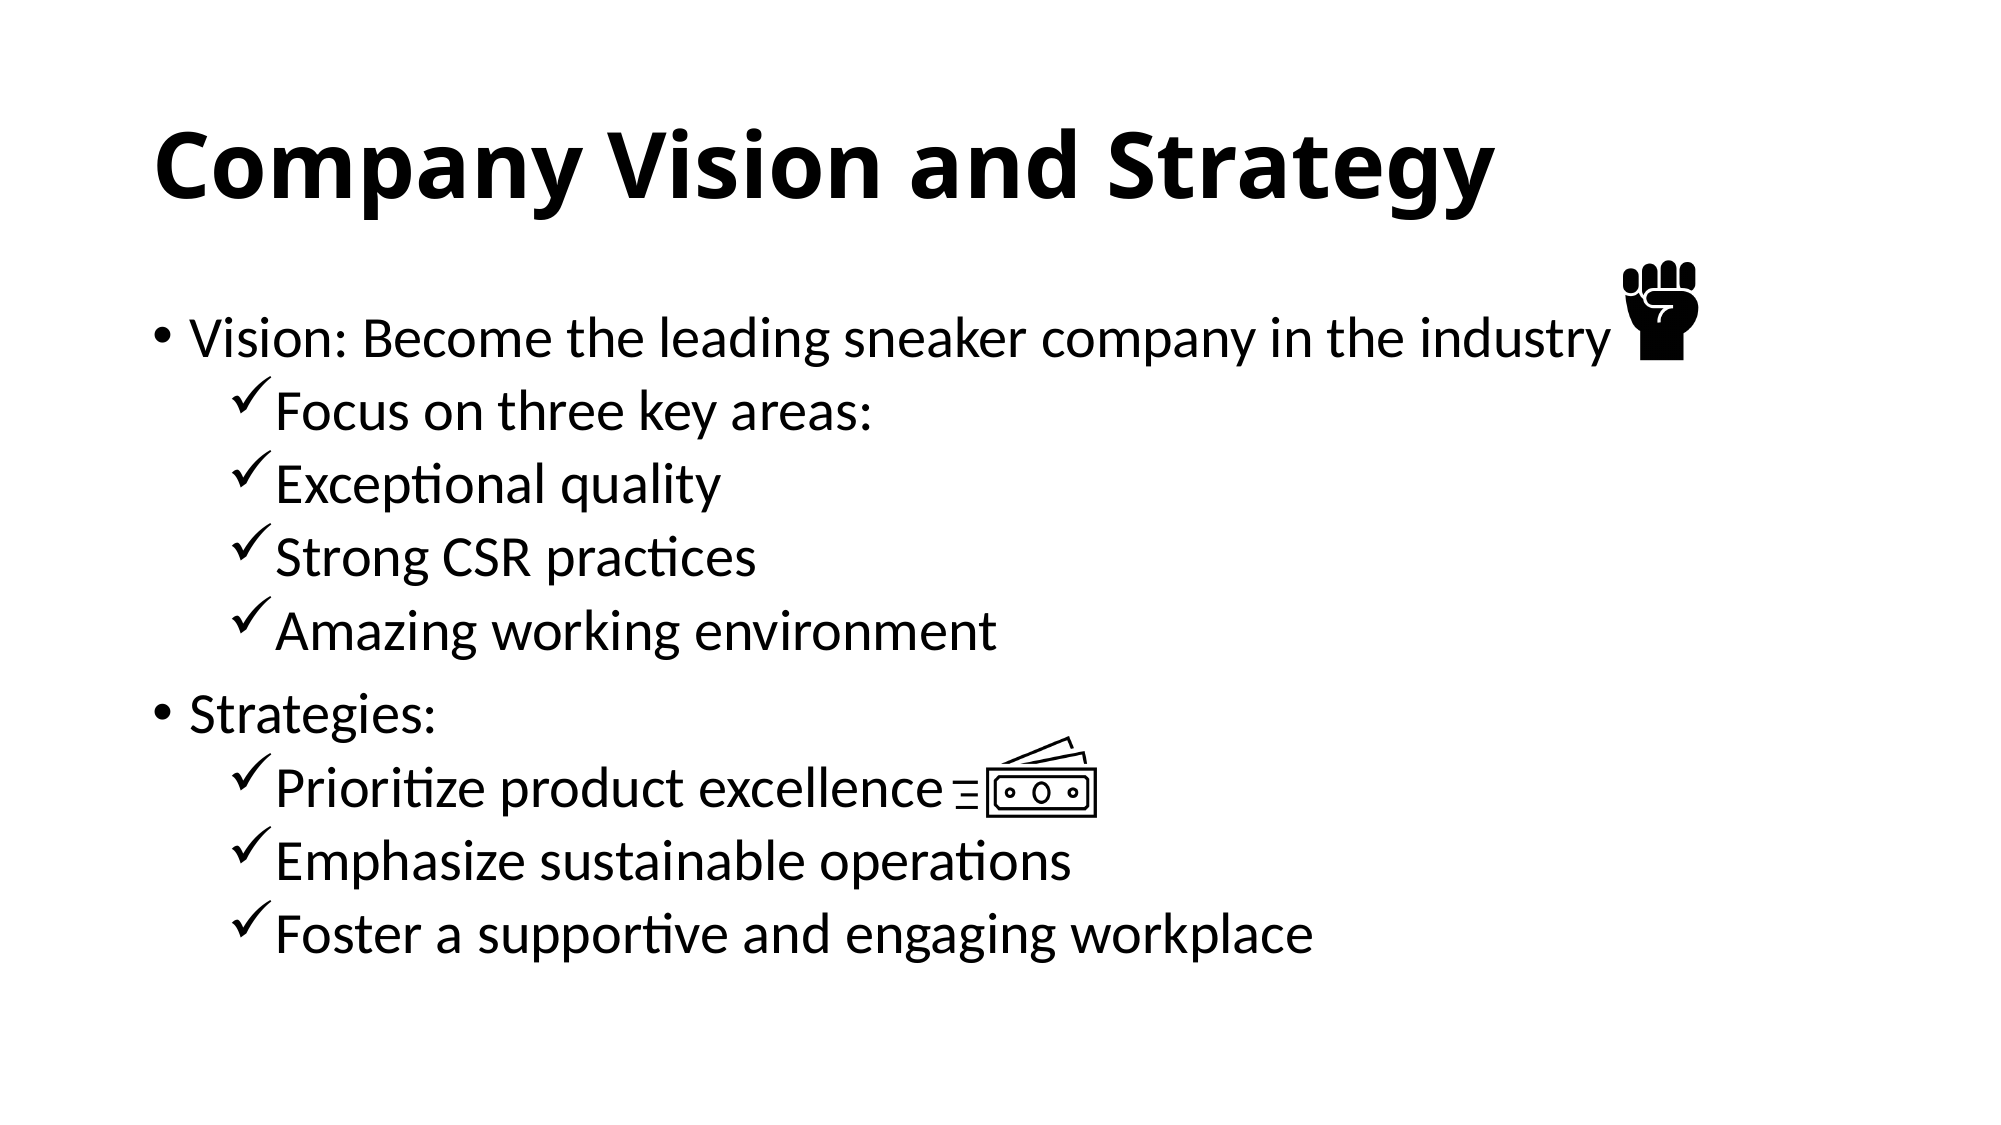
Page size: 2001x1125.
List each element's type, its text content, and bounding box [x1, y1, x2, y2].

title Company Vision and Strategy [137, 59, 1863, 278]
picture [950, 707, 1101, 858]
picture [1585, 235, 1736, 386]
list Vision: Become the leading sneaker company in the industry Focus on three key areas: Exceptional quality Strong CSR practices Amazing working environment Strategies: Prioritize product excellence Emphasize sustainable operations Foster a supportive and engaging workplace [137, 299, 1863, 1014]
